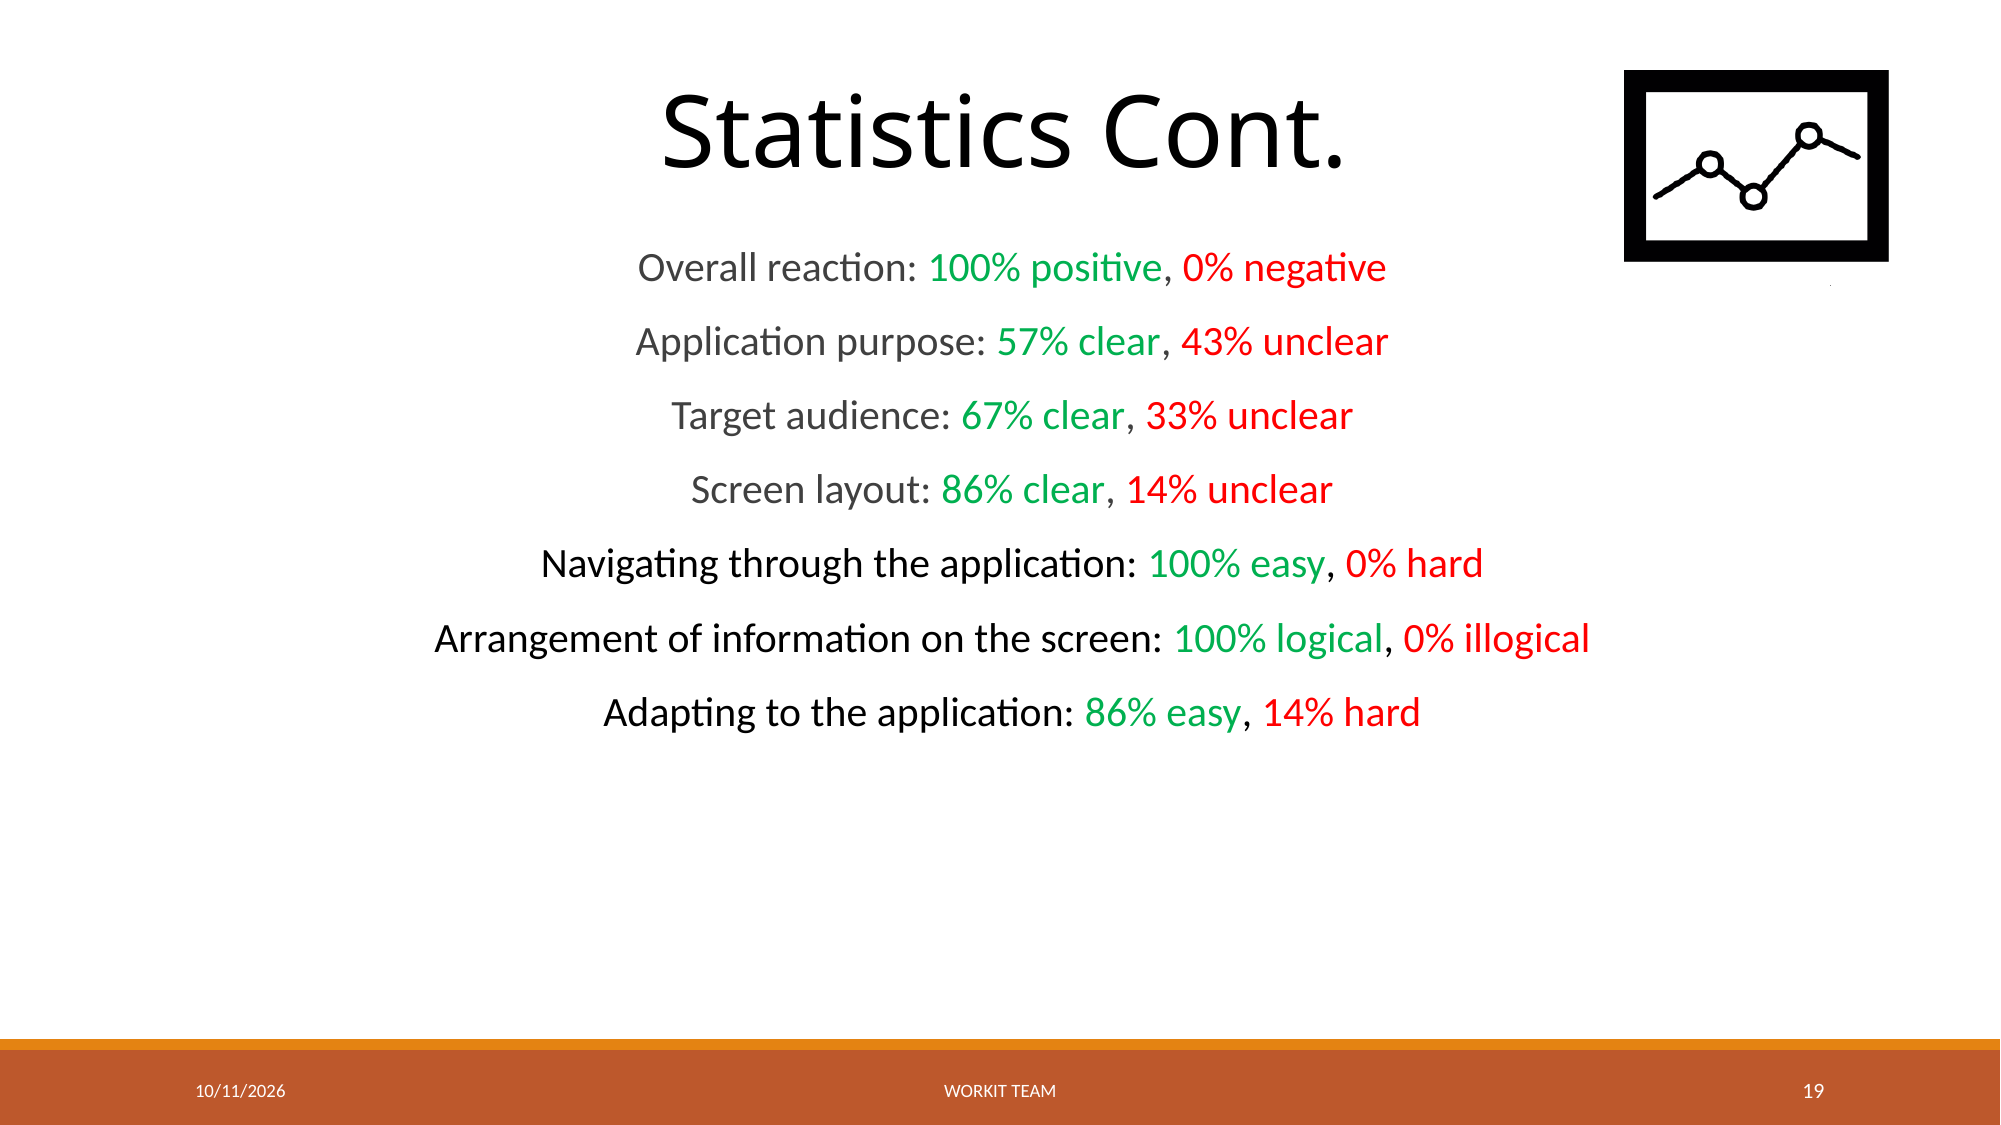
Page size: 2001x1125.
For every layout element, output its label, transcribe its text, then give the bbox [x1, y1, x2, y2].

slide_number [180, 1059, 586, 1120]
slide_number 19 [1624, 1059, 1840, 1120]
picture [1623, 70, 1890, 262]
list Overall reaction: 100% positive, 0% negative Application purpose: 57% clear, 43% unclear Target audience: 67% clear, 33% unclear Screen layout: 86% clear, 14% unclear Navigating through the application: 100% easy, 0% hard Arrangement of information on the screen: 100% logical, 0% illogical Adapting to the application: 86% easy, 14% hard [180, 60, 1830, 995]
text_box Statistics Cont. [645, 60, 1365, 196]
footer WorkIt Team [604, 1059, 1396, 1120]
